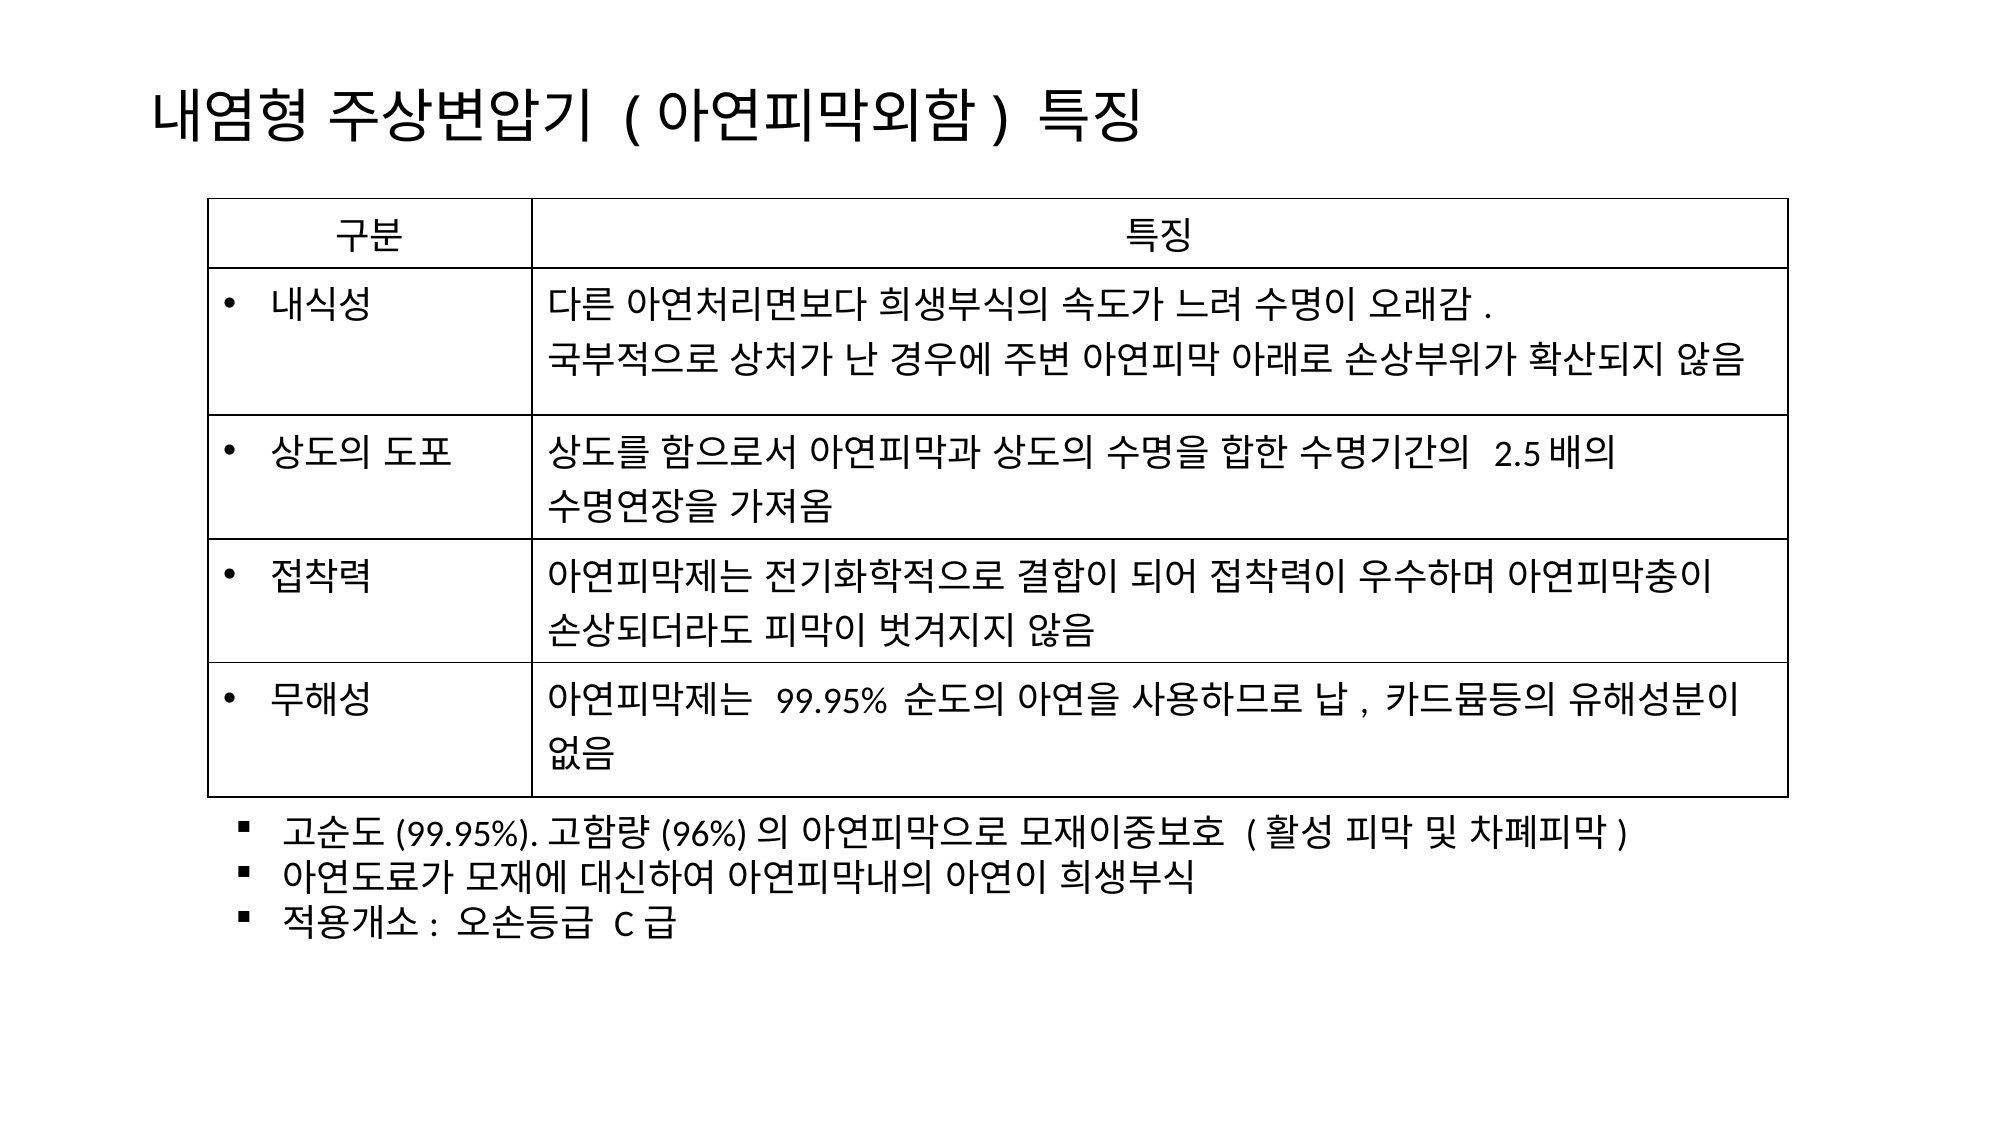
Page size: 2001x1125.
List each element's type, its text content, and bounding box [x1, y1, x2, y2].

table_cell 상도를 함으로서 아연피막과 상도의 수명을 합한 수명기간의 2.5배의 수명연장을 가져옴 [533, 416, 1787, 538]
table_header 특징 [533, 199, 1787, 267]
table_cell 내식성 [209, 269, 531, 414]
text_box 고순도(99.95%).고함량(96%)의 아연피막으로 모재이중보호 (활성 피막 및 차폐피막) 아연도료가 모재에 대신하여 아연피막내의 아연이 희생부식 적용개소: 오손등급 C급 [220, 801, 1644, 952]
title 내염형 주상변압기 (아연피막외함) 특징 [135, 72, 1861, 166]
table_header 구분 [209, 199, 531, 267]
table_cell 접착력 [209, 540, 531, 662]
table_cell 아연피막제는 99.95% 순도의 아연을 사용하므로 납, 카드뮴등의 유해성분이 없음 [533, 663, 1787, 796]
table_cell 무해성 [209, 663, 531, 796]
table_cell 상도의 도포 [209, 416, 531, 538]
table_cell 다른 아연처리면보다 희생부식의 속도가 느려 수명이 오래감. 국부적으로 상처가 난 경우에 주변 아연피막 아래로 손상부위가 확산되지 않음 [533, 269, 1787, 414]
table_cell 아연피막제는 전기화학적으로 결합이 되어 접착력이 우수하며 아연피막충이 손상되더라도 피막이 벗겨지지 않음 [533, 540, 1787, 662]
